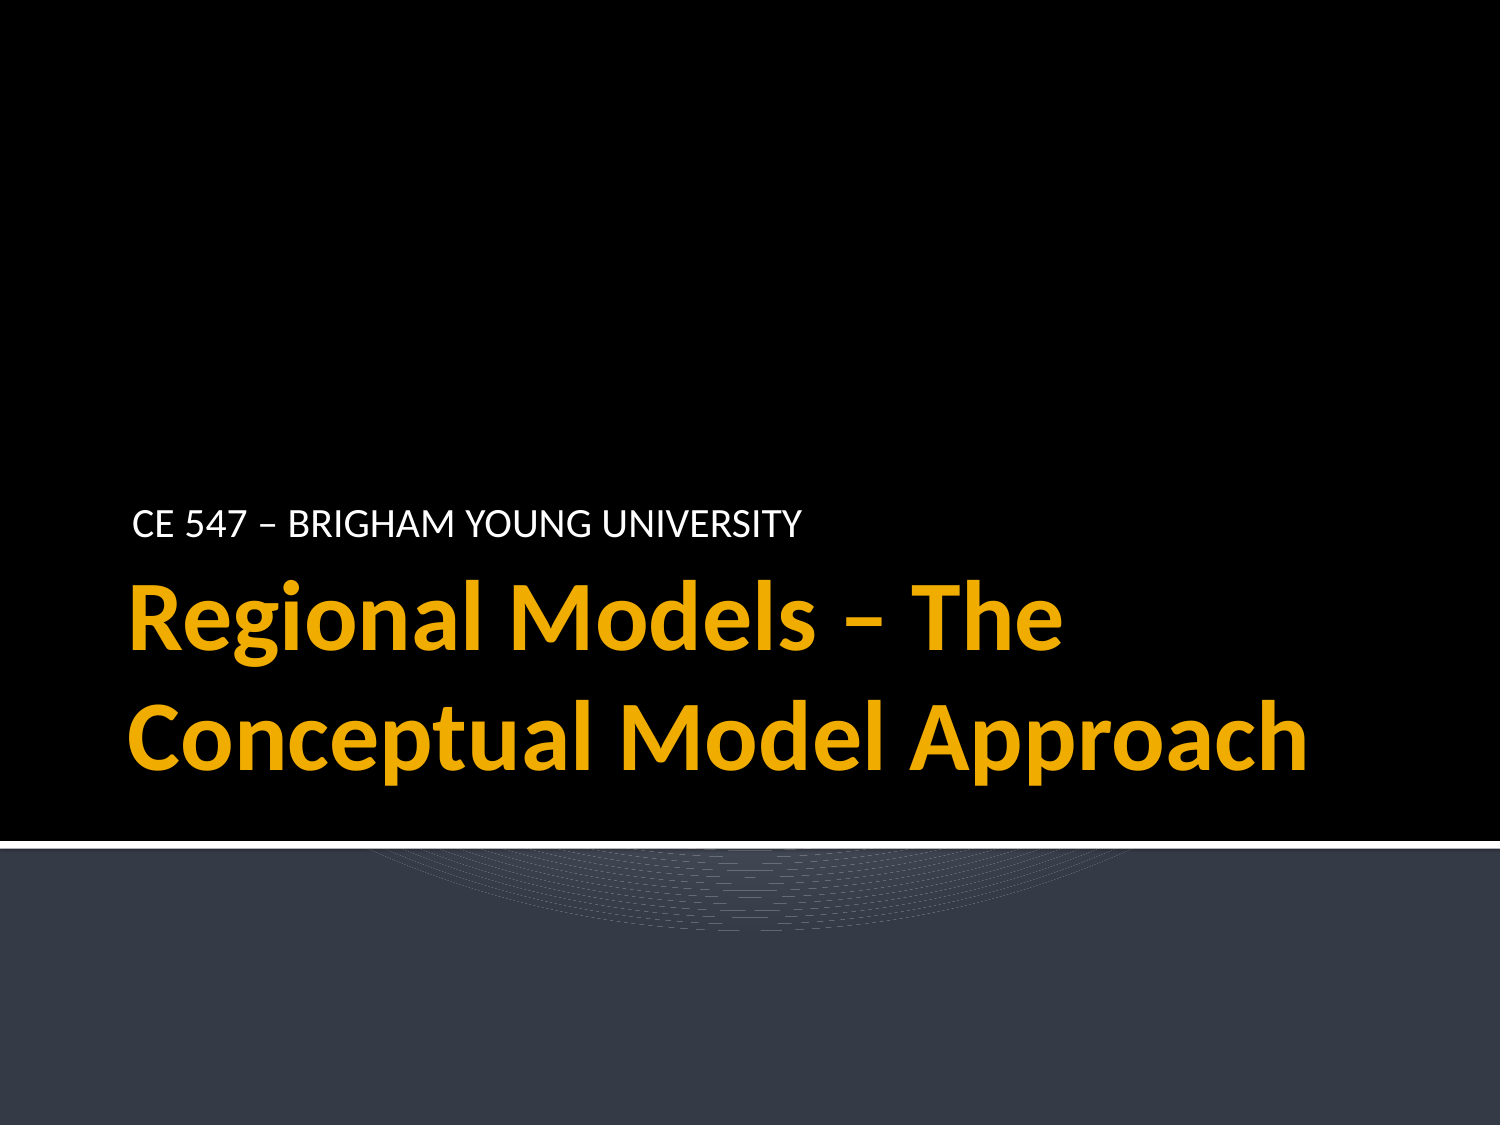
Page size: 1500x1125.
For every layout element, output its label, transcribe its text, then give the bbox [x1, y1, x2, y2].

title Regional Models – The Conceptual Model Approach [112, 550, 1438, 825]
subtitle CE 547 – BRIGHAM YOUNG UNIVERSITY [112, 299, 1438, 546]
